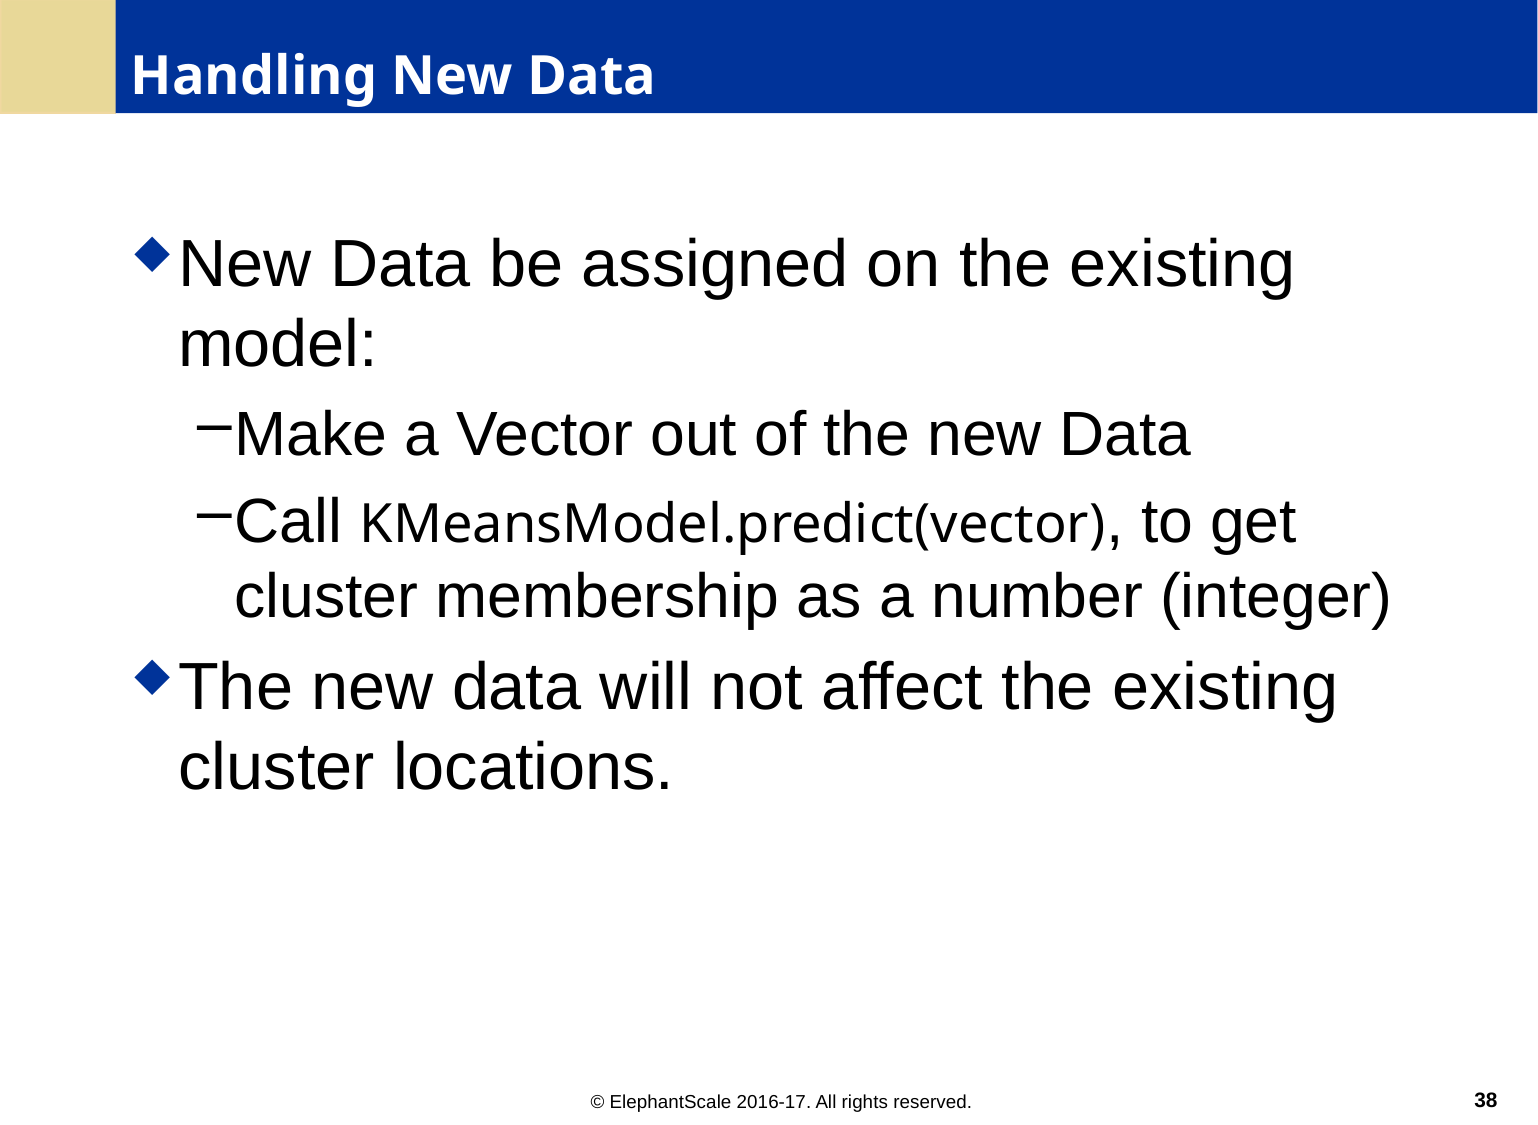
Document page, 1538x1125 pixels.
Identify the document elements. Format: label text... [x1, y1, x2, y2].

footer © ElephantScale 2016-17. All rights reserved. [418, 1083, 1144, 1113]
slide_number 38 [1407, 1074, 1498, 1113]
list New Data be assigned on the existing model: Make a Vector out of the new Data Call KMeansModel.predict(vector), to get cluster membership as a number (integer) The new data will not affect the existing cluster locations. [115, 212, 1500, 916]
title Handling New Data [115, 0, 1538, 114]
picture [0, 0, 115, 114]
